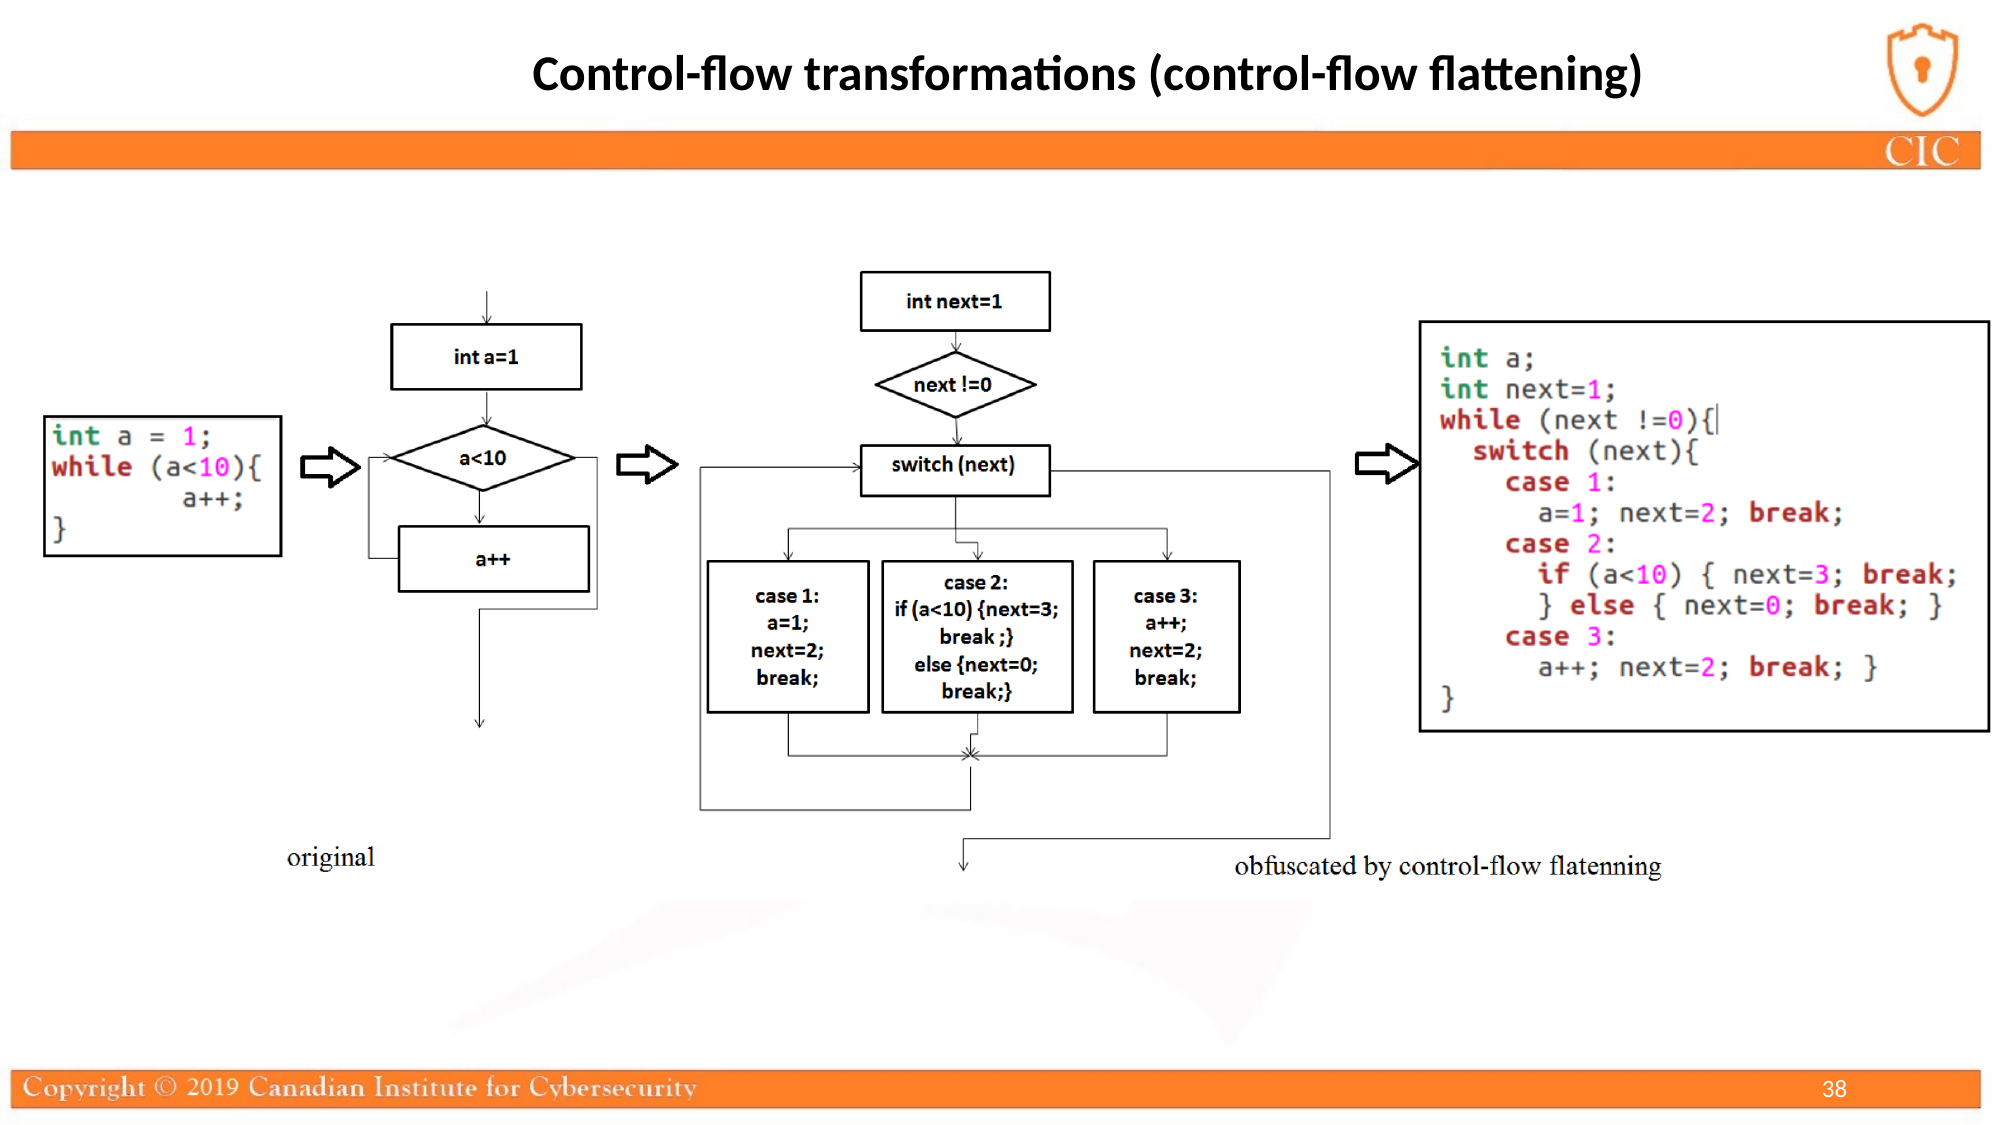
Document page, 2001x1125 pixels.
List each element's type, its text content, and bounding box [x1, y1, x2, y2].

slide_number 38 [1412, 1057, 1863, 1118]
text_box Control-flow transformations (control-flow flattening) [517, 32, 1659, 108]
picture [0, 0, 2001, 1125]
